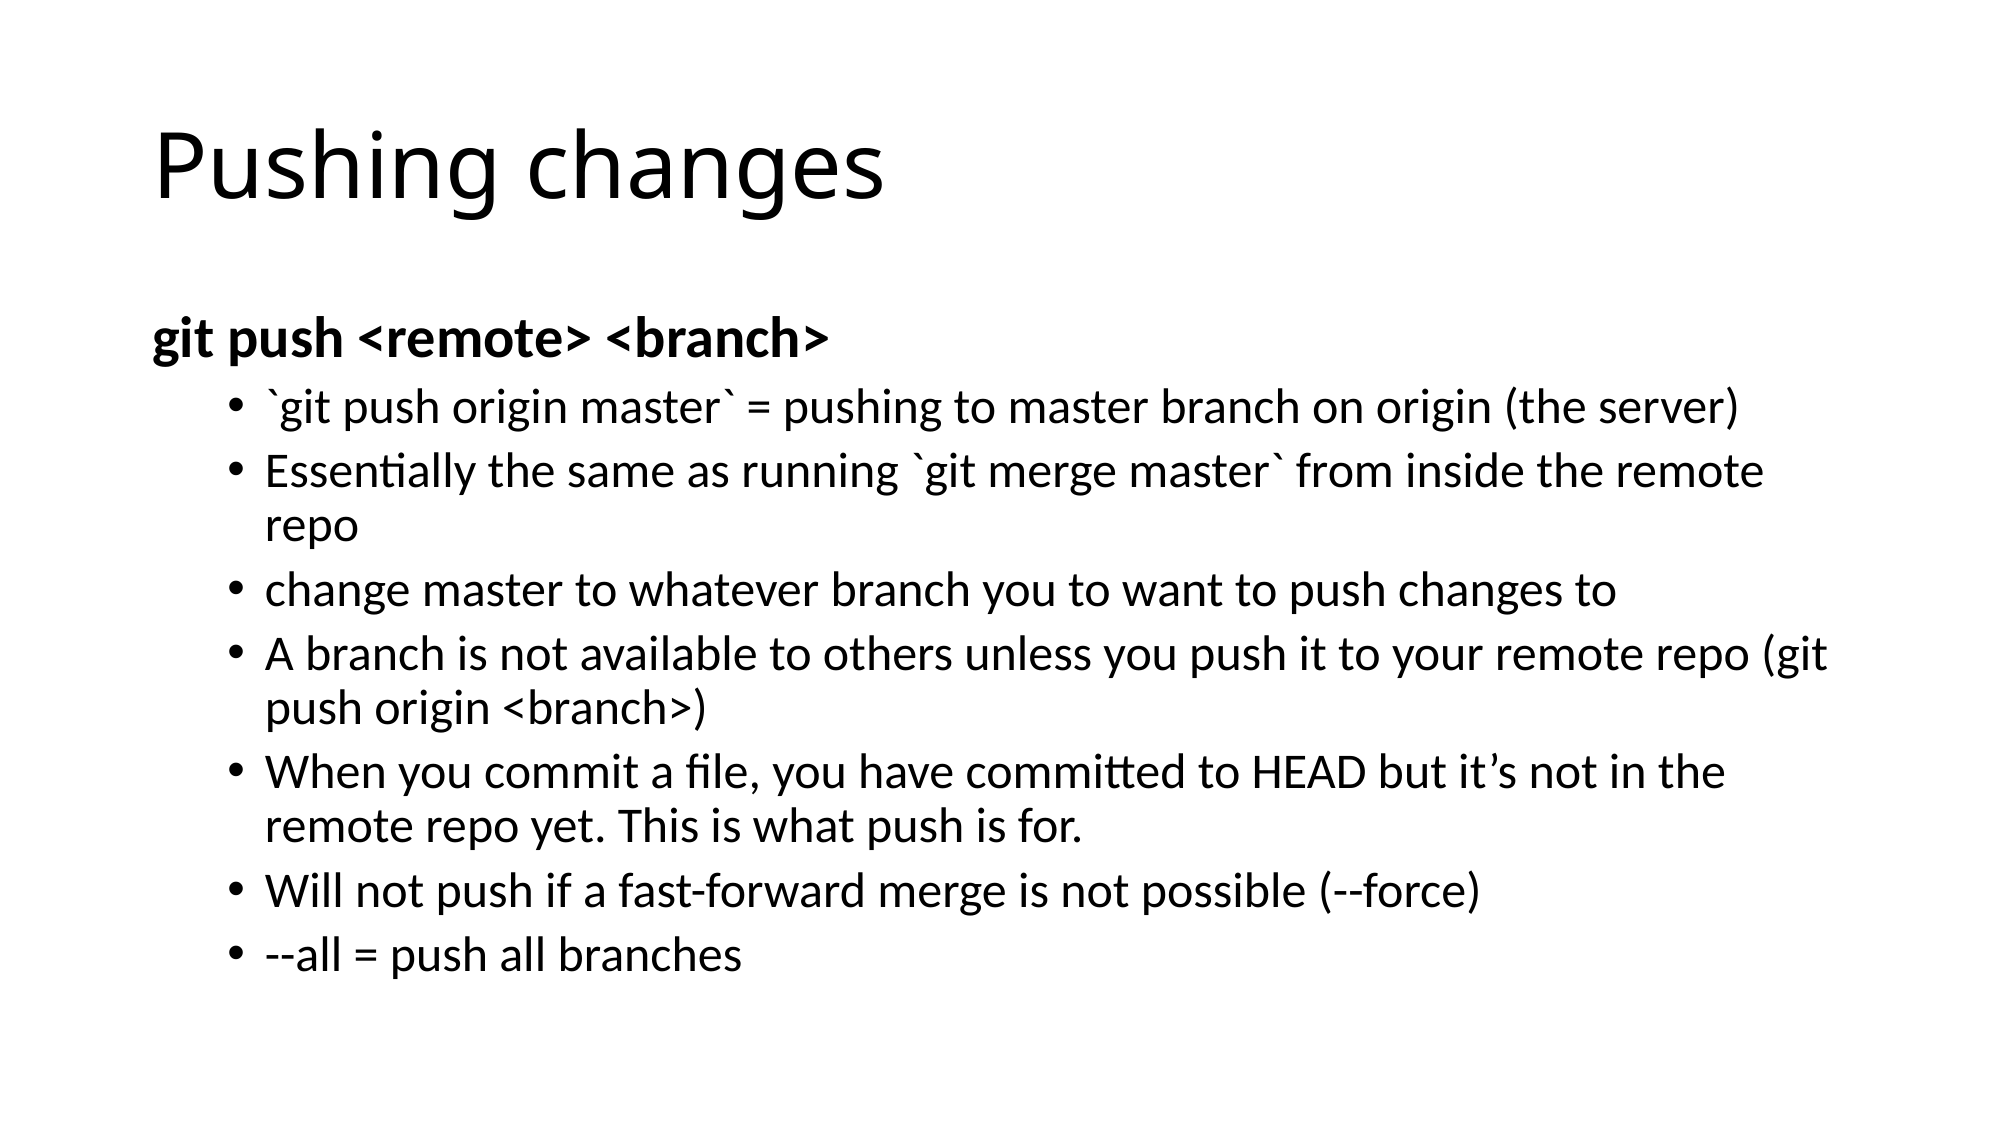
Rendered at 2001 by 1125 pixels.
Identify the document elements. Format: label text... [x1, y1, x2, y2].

list git push <remote> <branch> `git push origin master` = pushing to master branch on origin (the server) Essentially the same as running `git merge master` from inside the remote repo change master to whatever branch you to want to push changes to A branch is not available to others unless you push it to your remote repo (git push origin <branch>) When you commit a file, you have committed to HEAD but it’s not in the remote repo yet. This is what push is for. Will not push if a fast-forward merge is not possible (--force) --all = push all branches [137, 299, 1863, 1014]
title Pushing changes [137, 59, 1863, 278]
